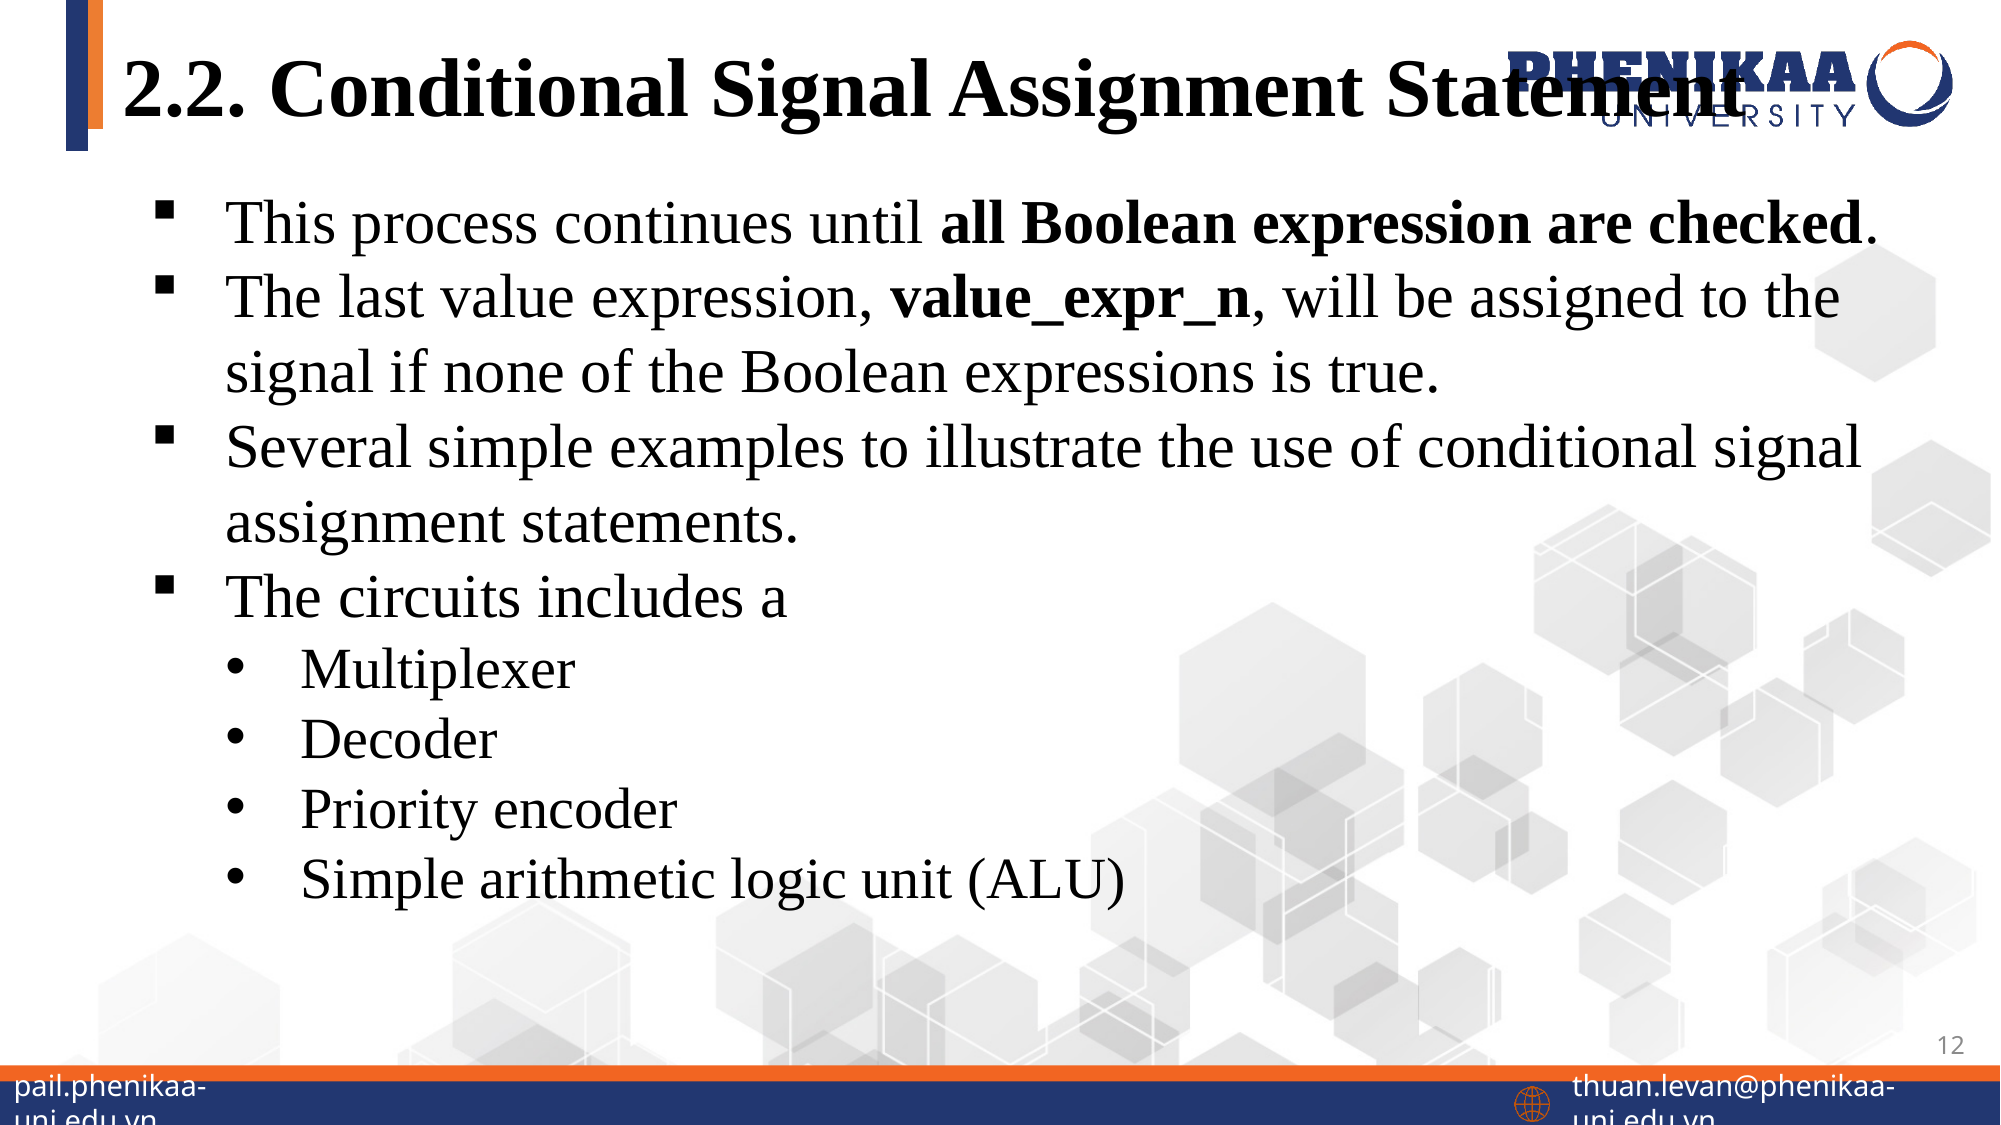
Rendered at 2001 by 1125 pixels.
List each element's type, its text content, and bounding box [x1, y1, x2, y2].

picture [0, 0, 2000, 1065]
slide_number 12 [1529, 1016, 1980, 1077]
text_box This process continues until all Boolean expression are checked. The last value expression, value_expr_n, will be assigned to the signal if none of the Boolean expressions is true. Several simple examples to illustrate the use of conditional signal assignment statements. The circuits includes a Multiplexer Decoder Priority encoder Simple arithmetic logic unit (ALU) [135, 173, 1933, 918]
title 2.2. Conditional Signal Assignment Statement [107, 37, 1948, 128]
